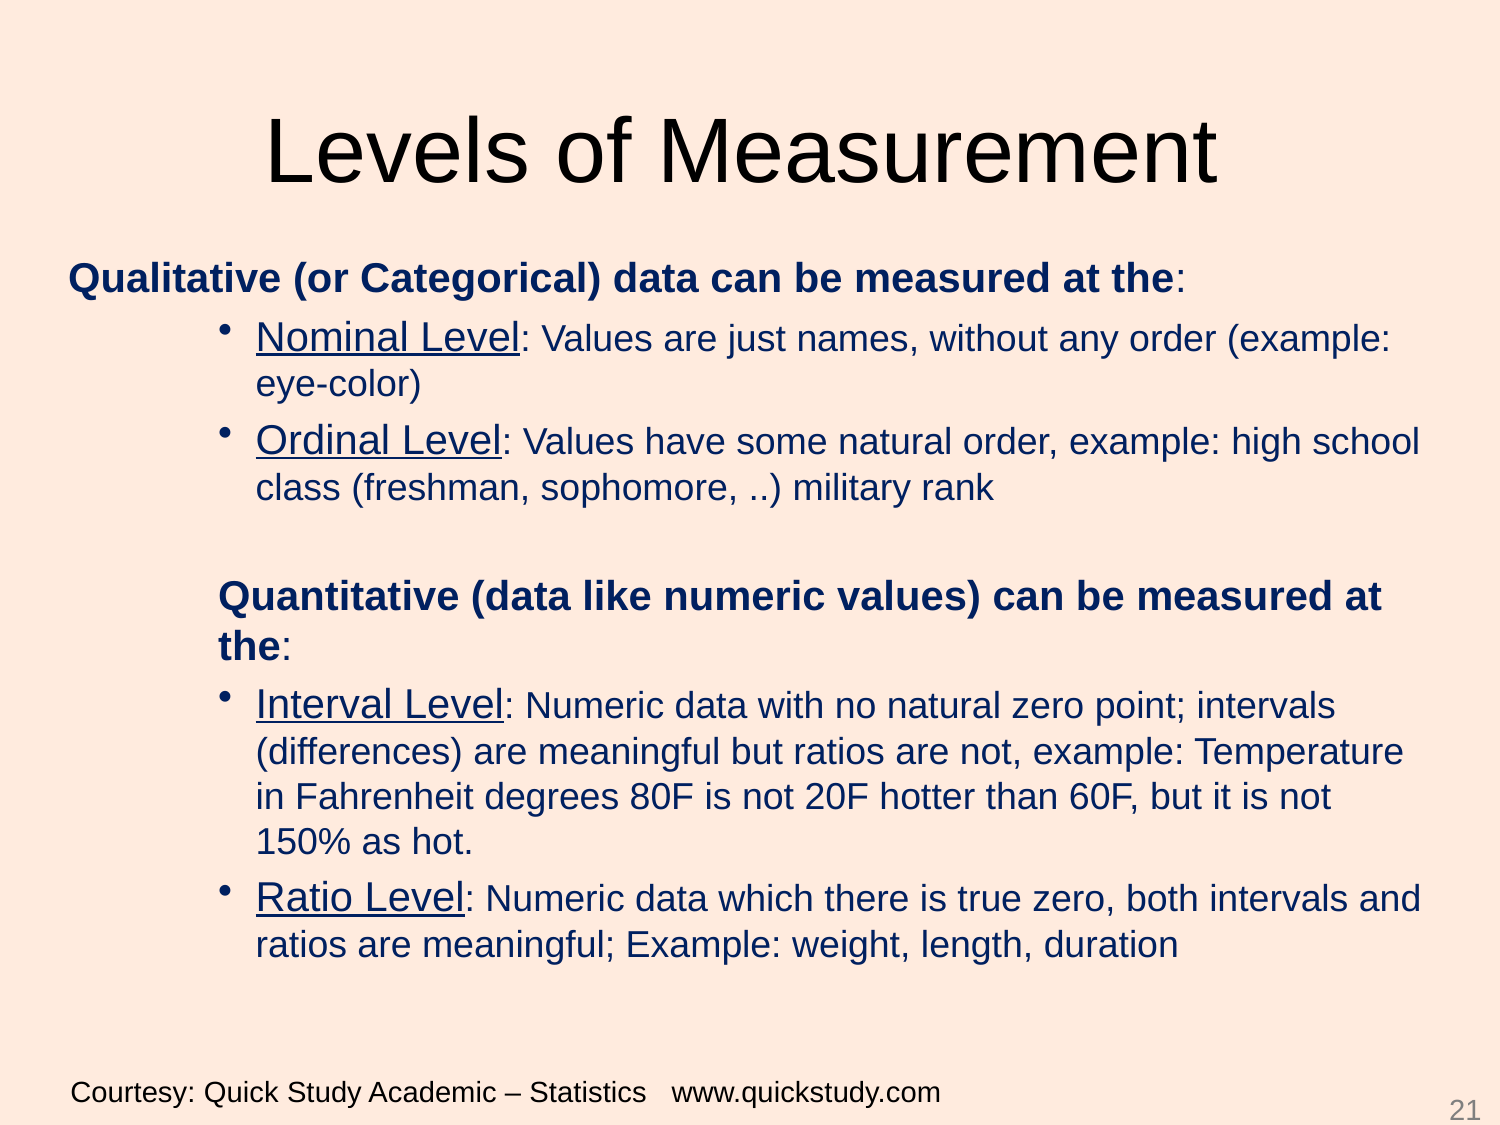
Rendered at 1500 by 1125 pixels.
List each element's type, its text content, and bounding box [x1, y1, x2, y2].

text_box 21 [1183, 1083, 1497, 1125]
text_box Courtesy: Quick Study Academic – Statistics www.quickstudy.com [55, 1066, 958, 1125]
title Levels of Measurement [117, 83, 1393, 209]
list Qualitative (or Categorical) data can be measured at the: Nominal Level: Values are just names, without any order (example: eye-color) Ordinal Level: Values have some natural order, example: high school class (freshman, sophomore, ..) military rank Quantitative (data like numeric values) can be measured at the: Interval Level: Numeric data with no natural zero point; intervals (differences) are meaningful but ratios are not, example: Temperature in Fahrenheit degrees 80F is not 20F hotter than 60F, but it is not 150% as hot. Ratio Level: Numeric data which there is true zero, both intervals and ratios are meaningful; Example: weight, length, duration [53, 243, 1447, 1083]
